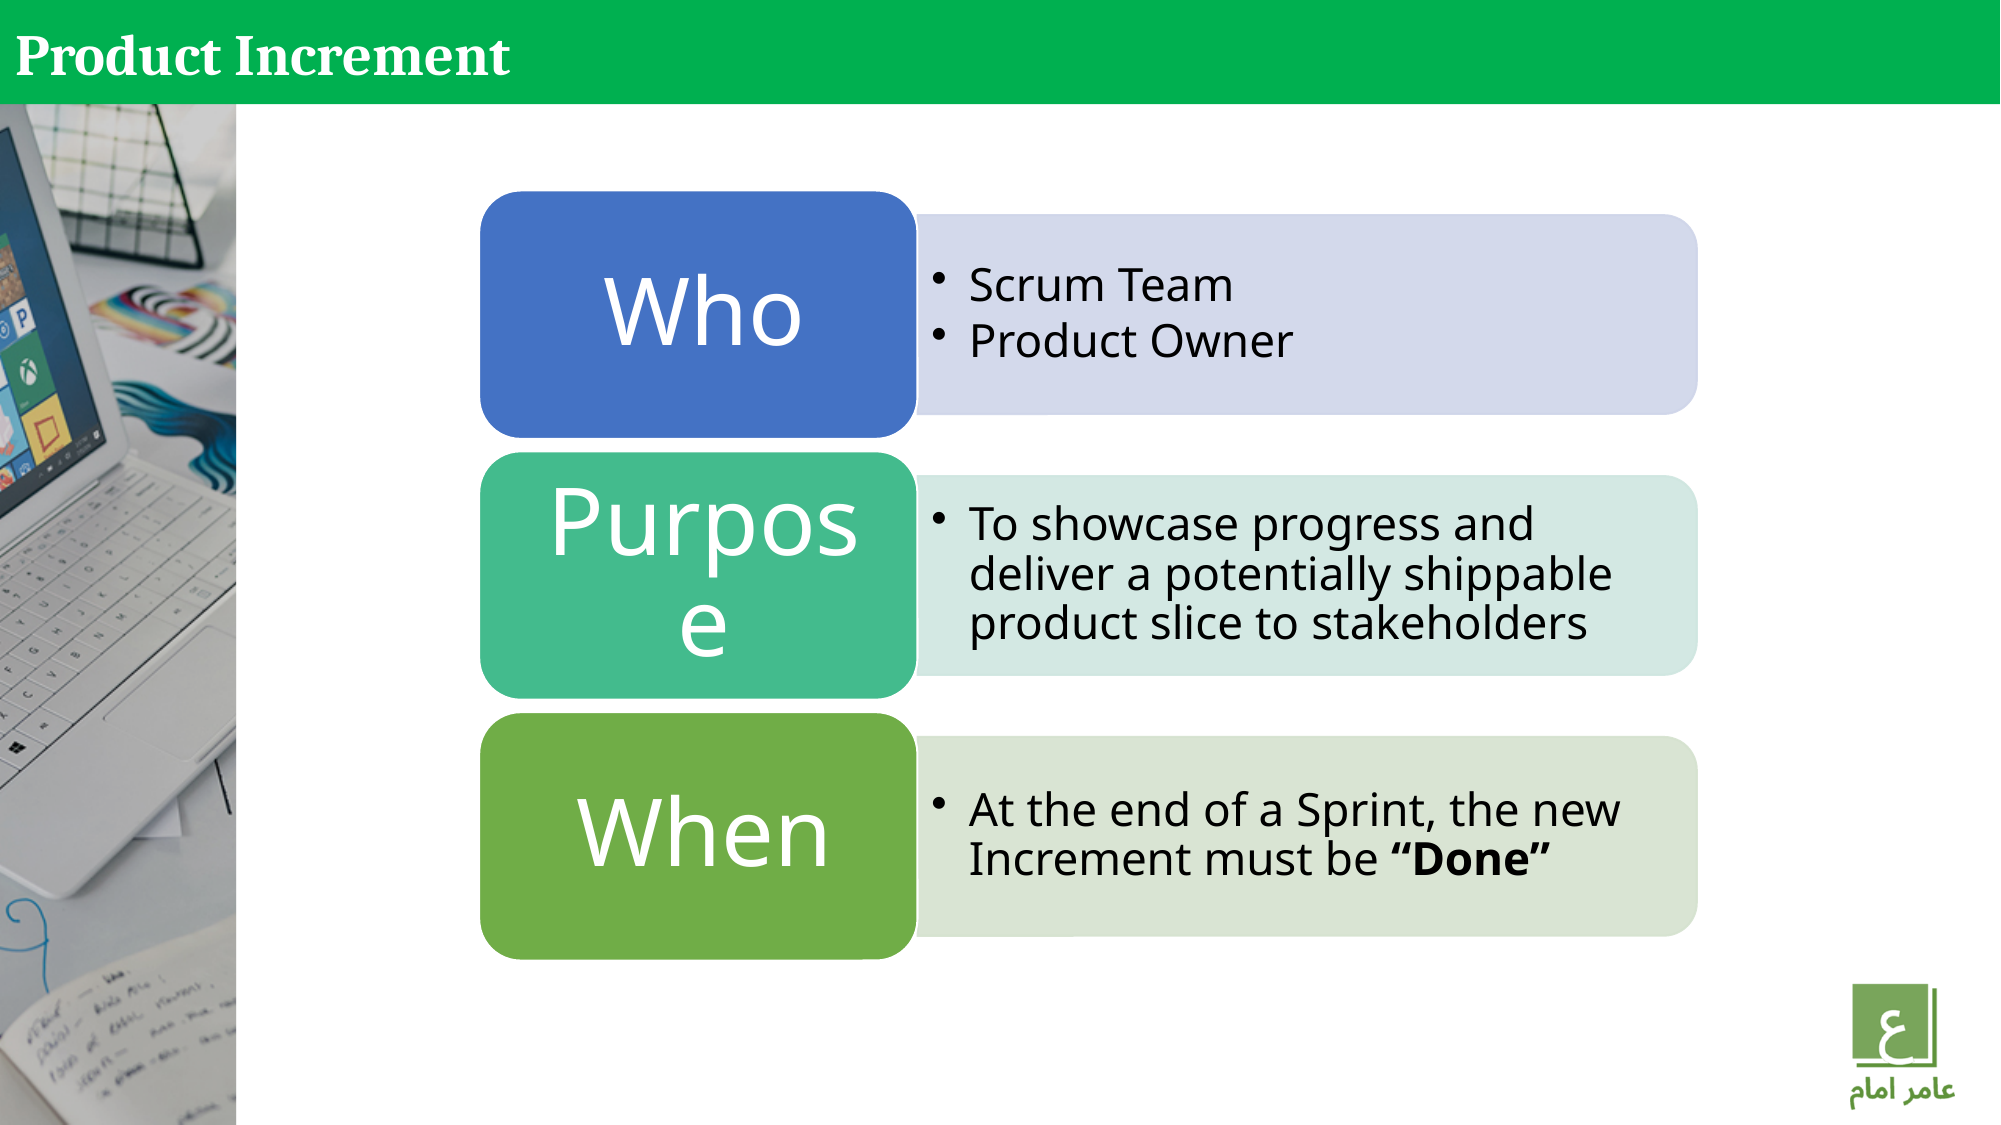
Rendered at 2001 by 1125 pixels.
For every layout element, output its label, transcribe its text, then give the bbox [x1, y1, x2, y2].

picture [1819, 960, 1975, 1125]
picture [0, 105, 237, 1125]
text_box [479, 190, 1697, 961]
title Product Increment [0, 0, 2000, 105]
